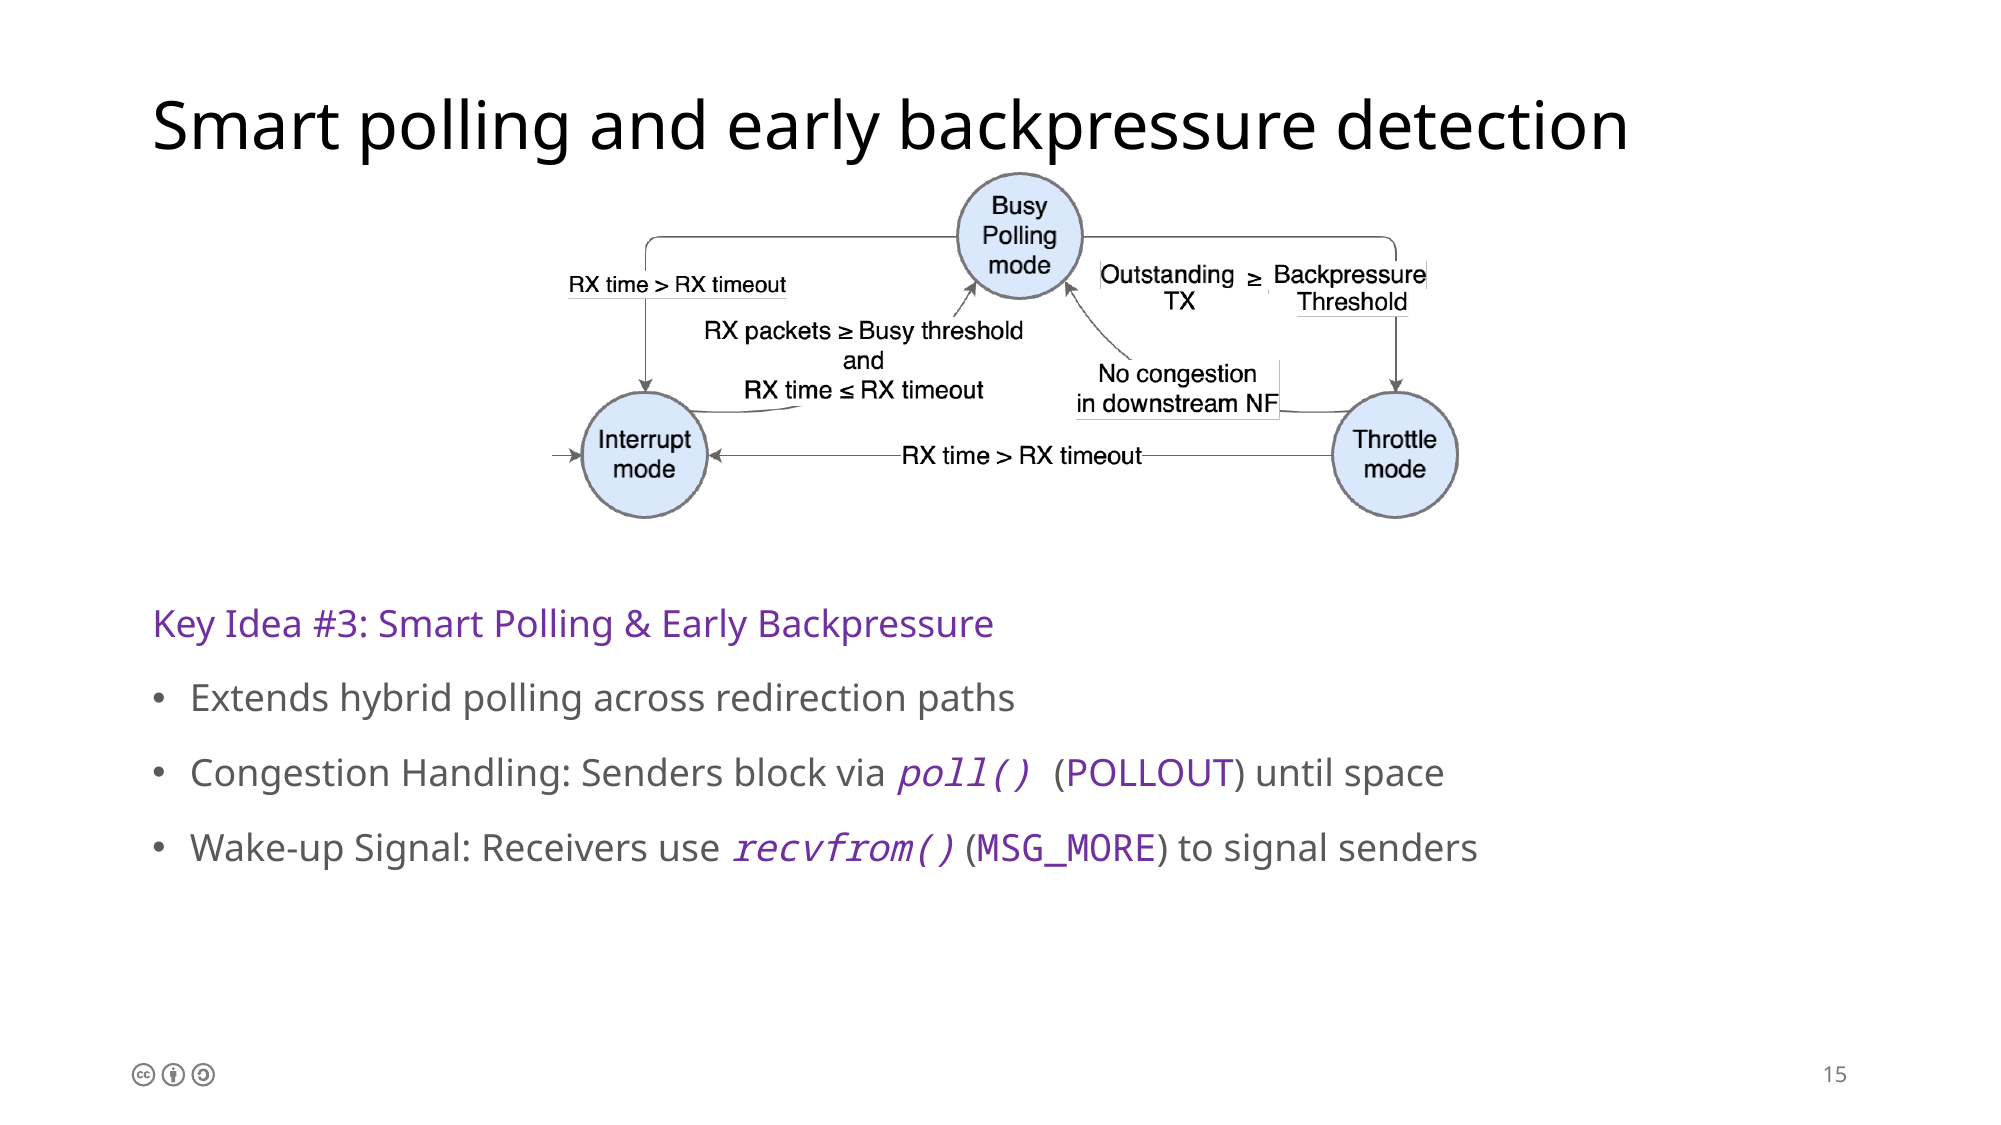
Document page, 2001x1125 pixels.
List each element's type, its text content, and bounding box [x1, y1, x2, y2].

title Smart polling and early backpressure detection [137, 59, 1863, 171]
list Key Idea #3: Smart Polling & Early Backpressure Extends hybrid polling across redirection paths Congestion Handling: Senders block via poll() (POLLOUT) until space Wake-up Signal: Receivers use recvfrom() (MSG_MORE) to signal senders [137, 583, 1882, 1014]
picture [537, 169, 1462, 521]
slide_number 15 [1412, 1042, 1863, 1103]
